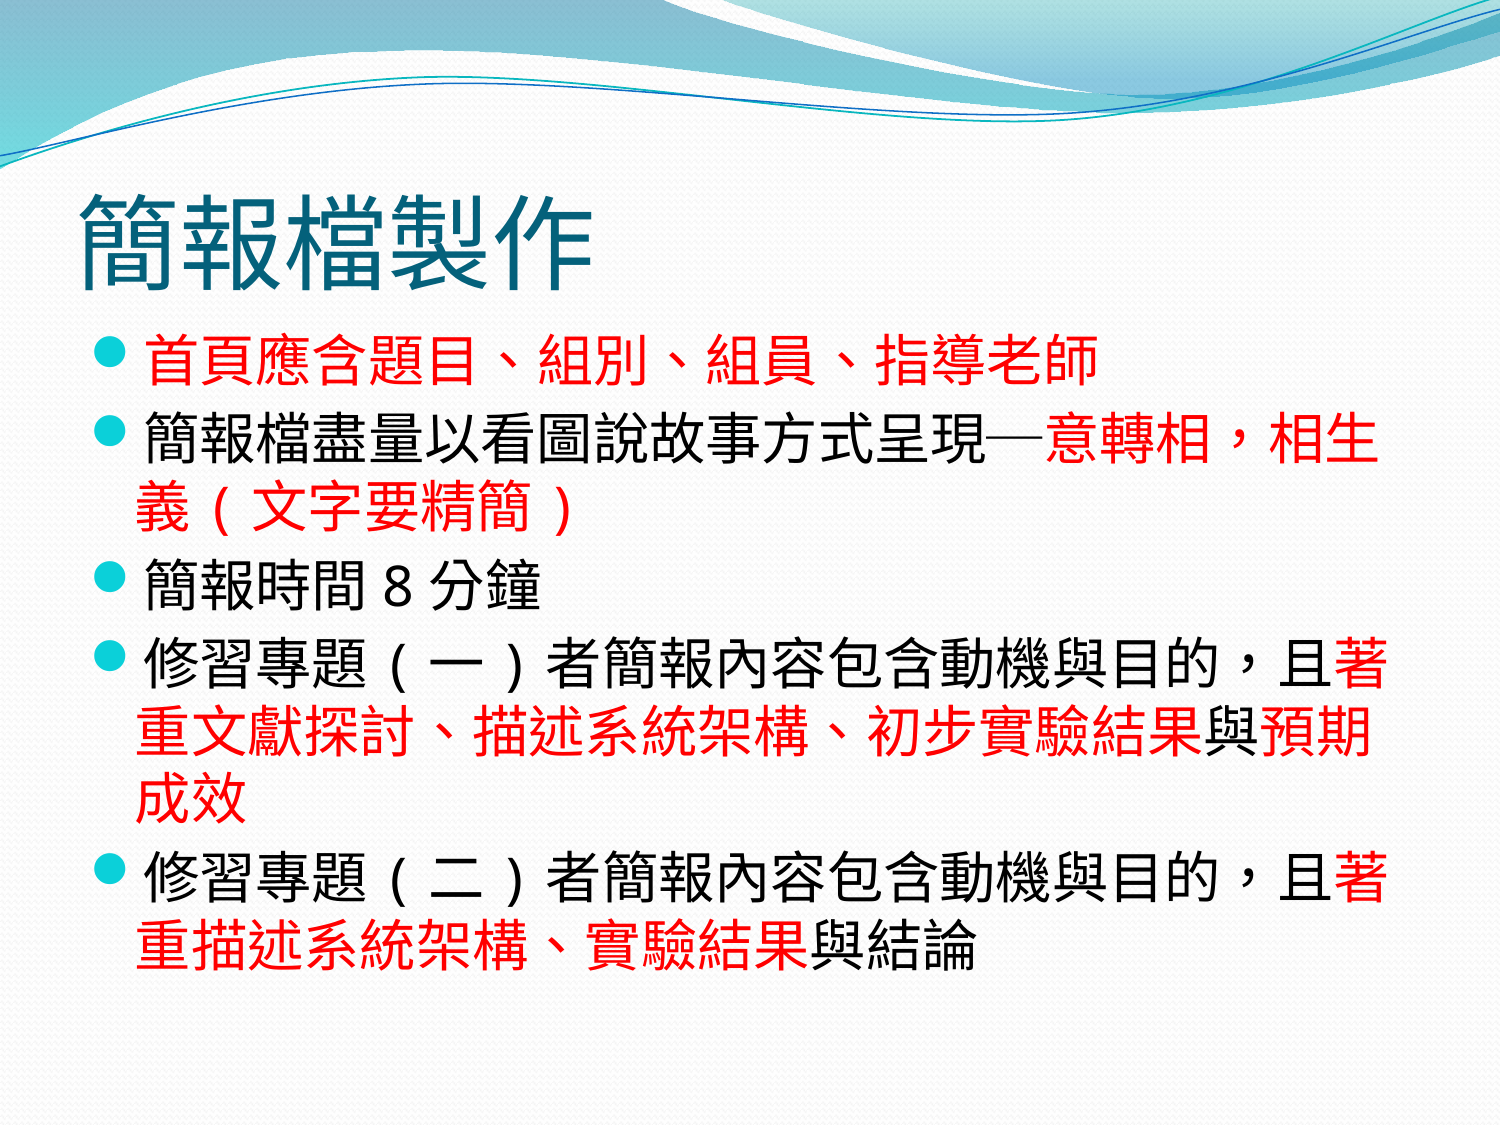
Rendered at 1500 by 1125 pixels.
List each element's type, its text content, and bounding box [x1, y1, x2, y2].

title 簡報檔製作 [75, 115, 1425, 303]
list 首頁應含題目、組別、組員、指導老師 簡報檔盡量以看圖說故事方式呈現─意轉相，相生義(文字要精簡) 簡報時間8分鐘 修習專題(一)者簡報內容包含動機與目的，且著重文獻探討、描述系統架構、初步實驗結果與預期成效 修習專題(二)者簡報內容包含動機與目的，且著重描述系統架構、實驗結果與結論 [75, 317, 1425, 1038]
